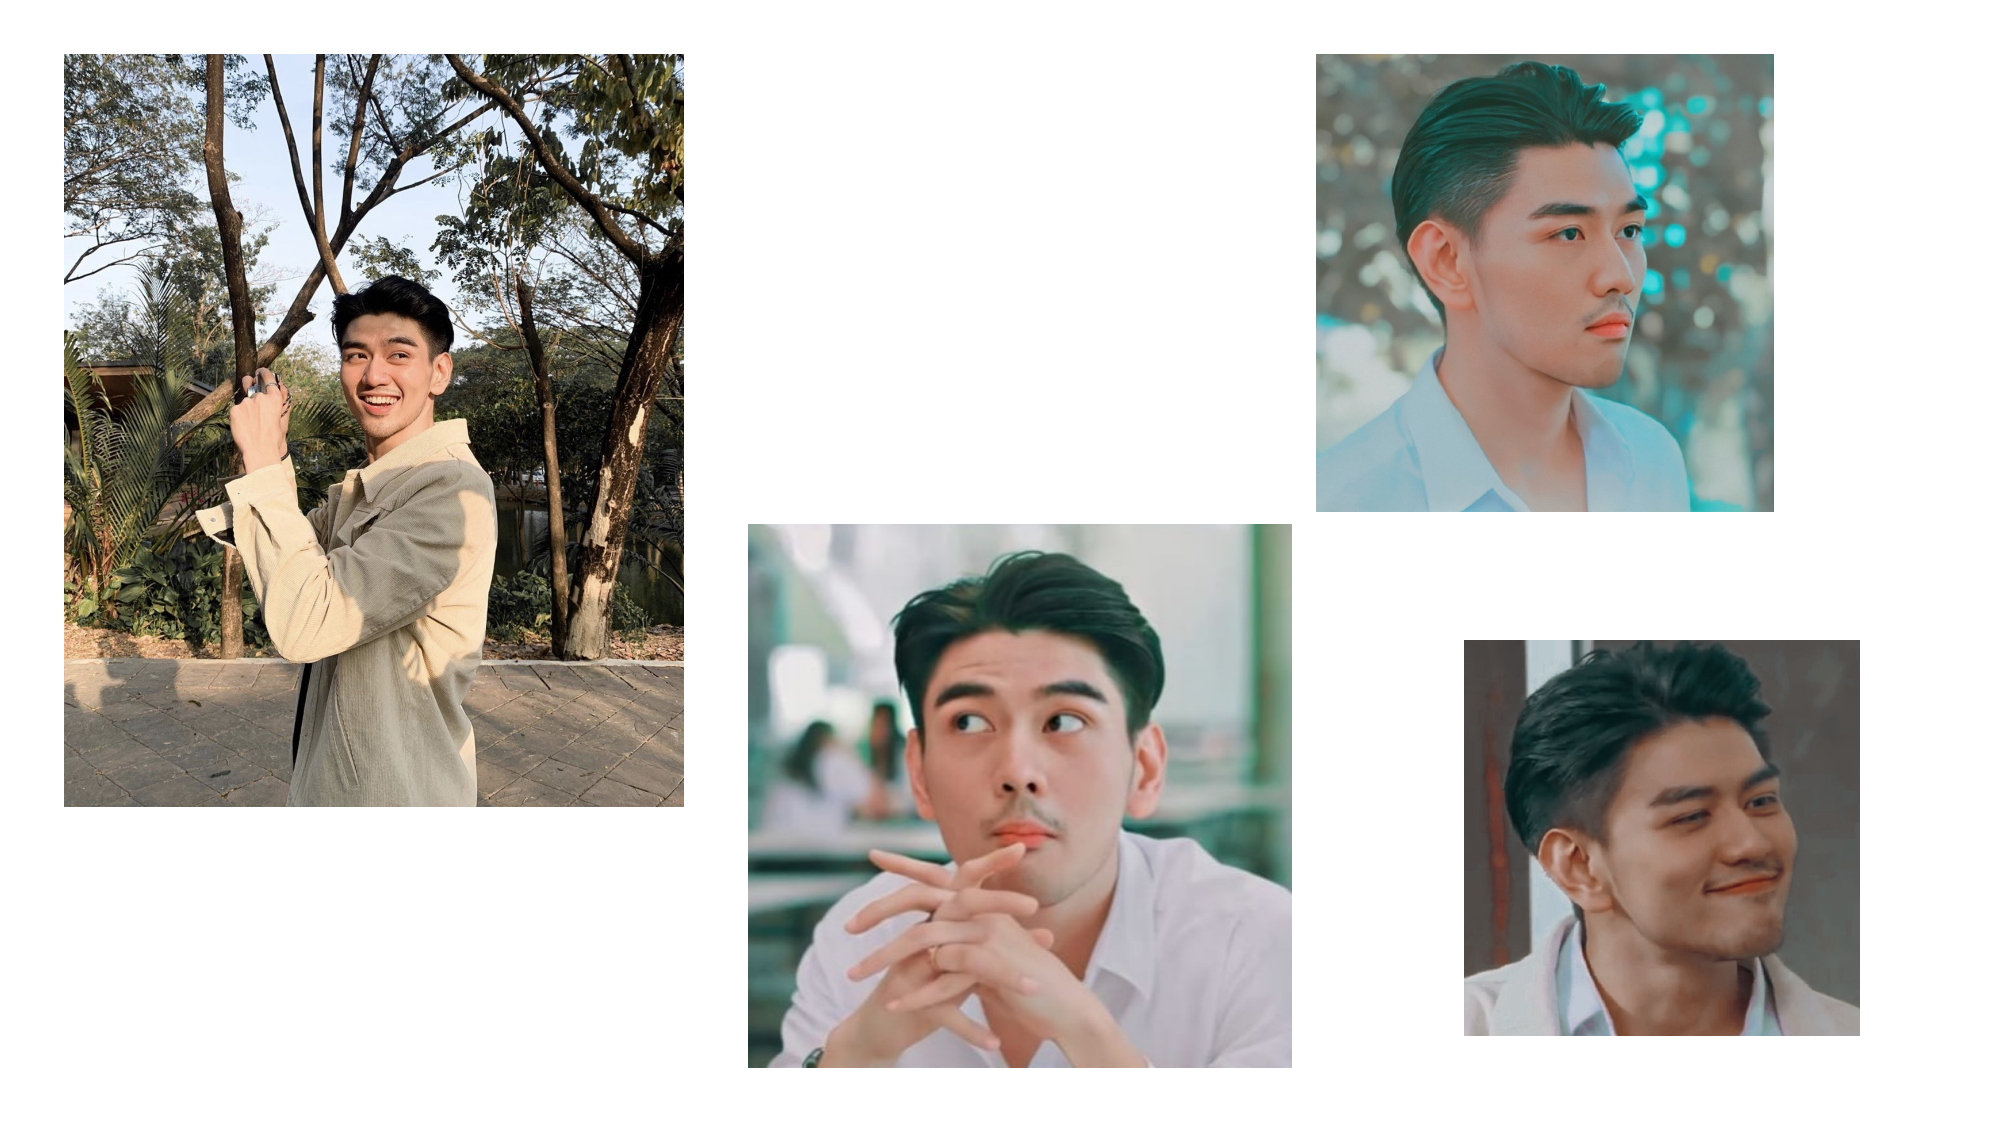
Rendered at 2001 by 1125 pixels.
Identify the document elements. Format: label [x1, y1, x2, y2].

picture [64, 54, 684, 807]
picture [1316, 54, 1774, 512]
picture [1464, 640, 1860, 1036]
picture [748, 524, 1292, 1068]
